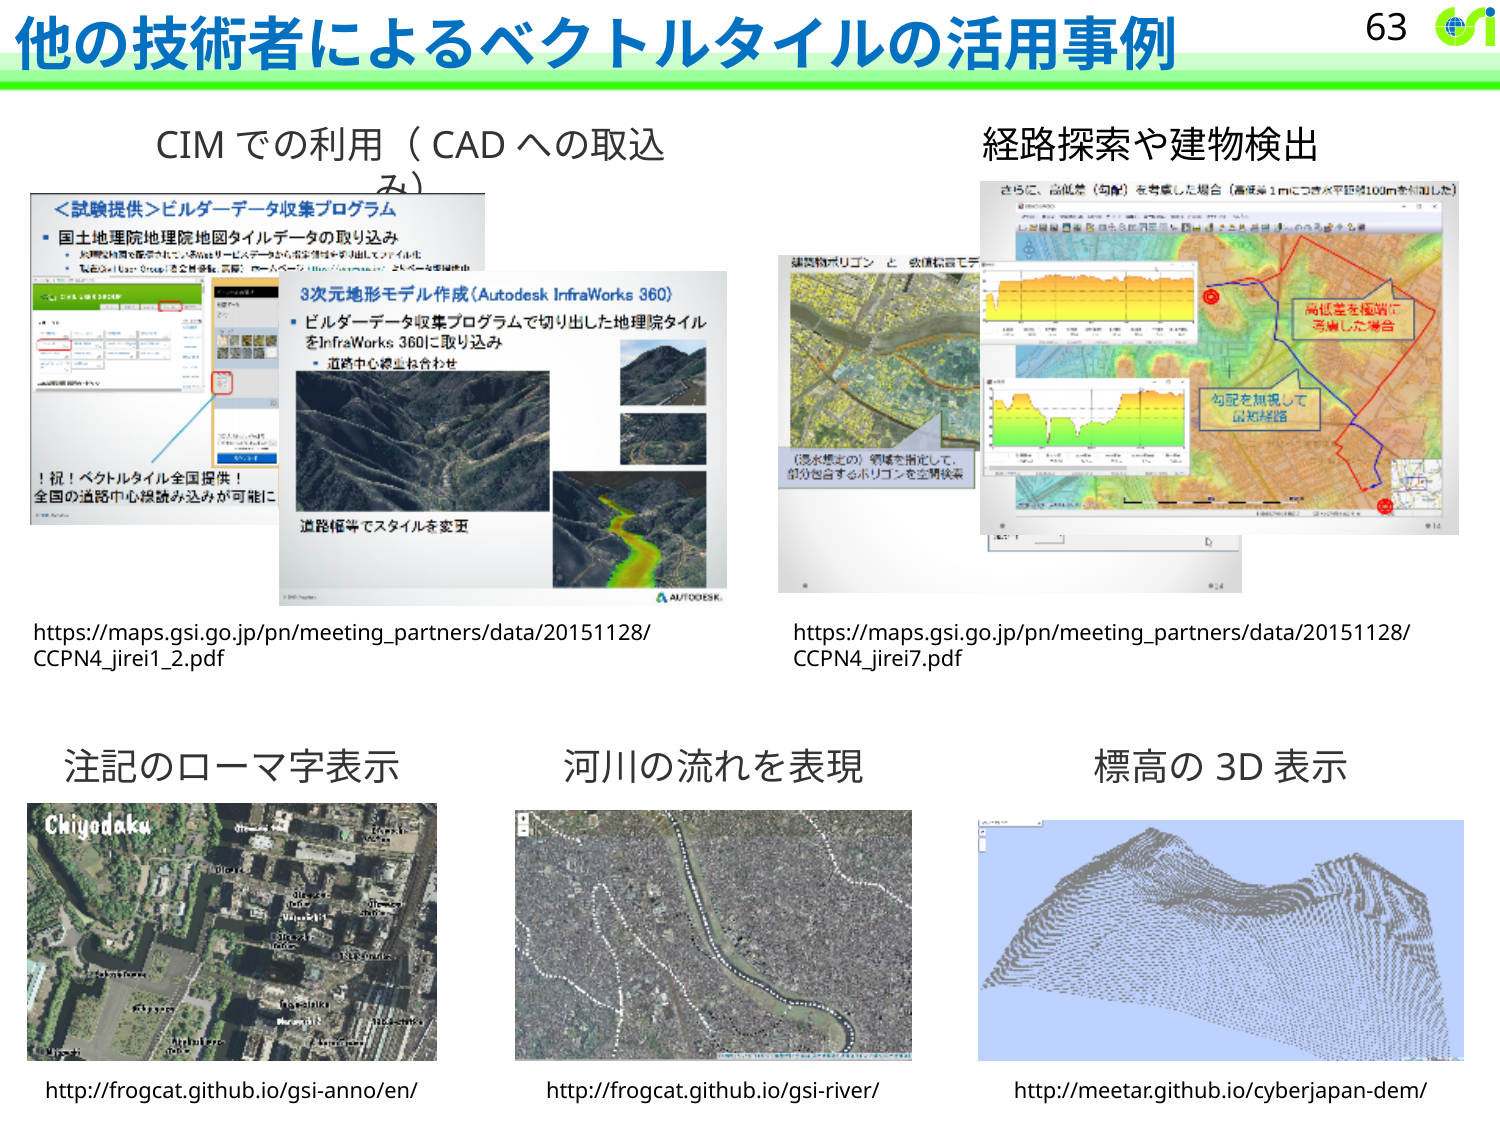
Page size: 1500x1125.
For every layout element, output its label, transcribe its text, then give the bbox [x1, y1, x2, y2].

text_box http://frogcat.github.io/gsi-river/ [531, 1070, 896, 1111]
text_box 標高の3D表示 [1050, 735, 1393, 796]
slide_number 63 [1353, 0, 1424, 74]
text_box 経路探索や建物検出 [774, 113, 1500, 208]
picture [778, 181, 1459, 593]
picture [978, 820, 1464, 1061]
text_box CIMでの利用（CADへの取込み） [123, 113, 698, 219]
text_box http://meetar.github.io/cyberjapan-dem/ [999, 1069, 1444, 1111]
text_box http://frogcat.github.io/gsi-anno/en/ [30, 1069, 434, 1111]
picture [0, 0, 1500, 91]
picture [29, 192, 727, 606]
text_box 他の技術者によるベクトルタイルの活用事例 [0, 0, 1353, 79]
picture [27, 803, 437, 1061]
text_box https://maps.gsi.go.jp/pn/meeting_partners/data/20151128/CCPN4_jirei7.pdf [778, 610, 1476, 679]
picture [515, 810, 912, 1061]
text_box 河川の流れを表現 [542, 735, 885, 796]
text_box https://maps.gsi.go.jp/pn/meeting_partners/data/20151128/CCPN4_jirei1_2.pdf [18, 610, 747, 679]
text_box 注記のローマ字表示 [18, 735, 446, 796]
